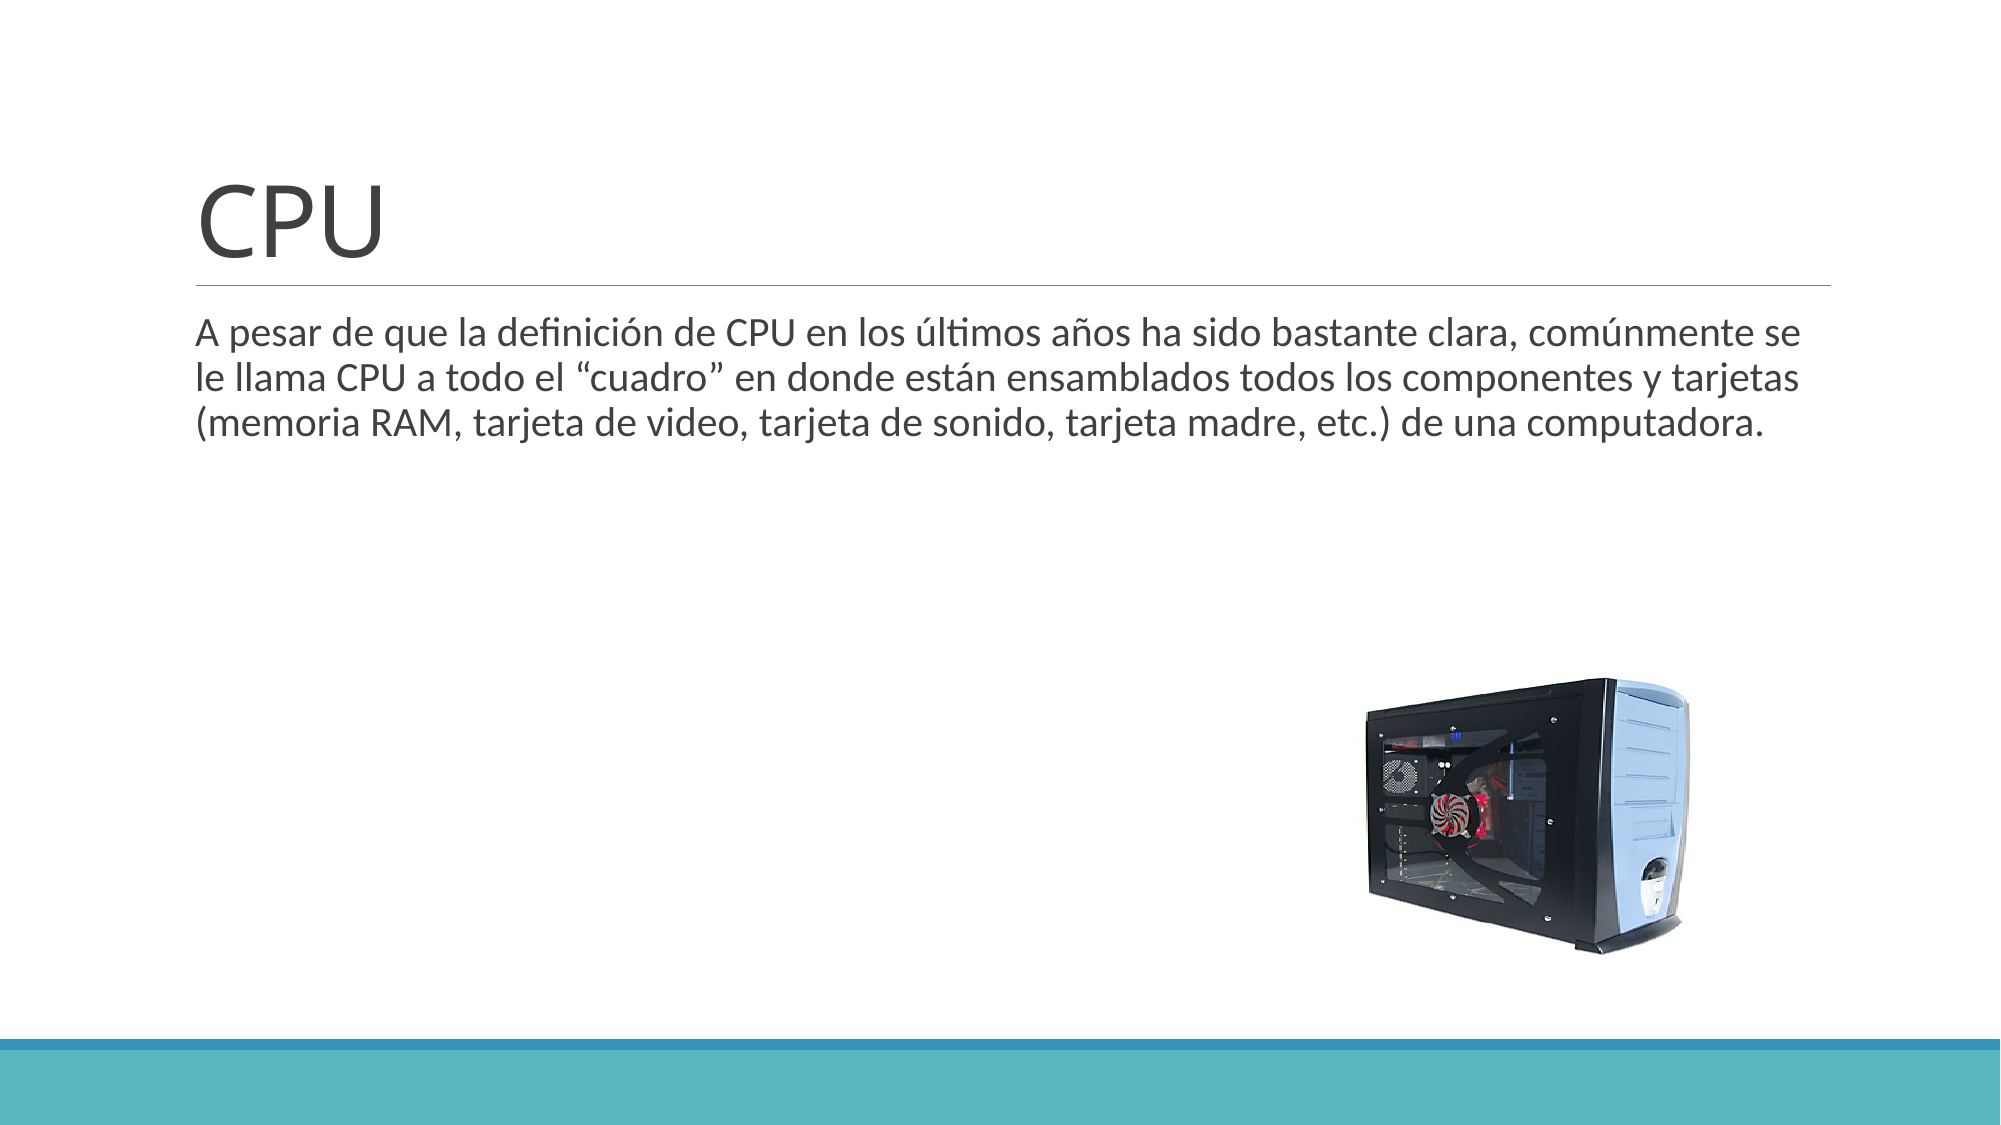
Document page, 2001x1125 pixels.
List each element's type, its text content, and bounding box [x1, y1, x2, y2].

list A pesar de que la definición de CPU en los últimos años ha sido bastante clara, comúnmente se le llama CPU a todo el “cuadro” en donde están ensamblados todos los componentes y tarjetas (memoria RAM, tarjeta de video, tarjeta de sonido, tarjeta madre, etc.) de una computadora. [180, 302, 1830, 963]
picture [1324, 670, 1731, 965]
title CPU [180, 47, 1830, 285]
